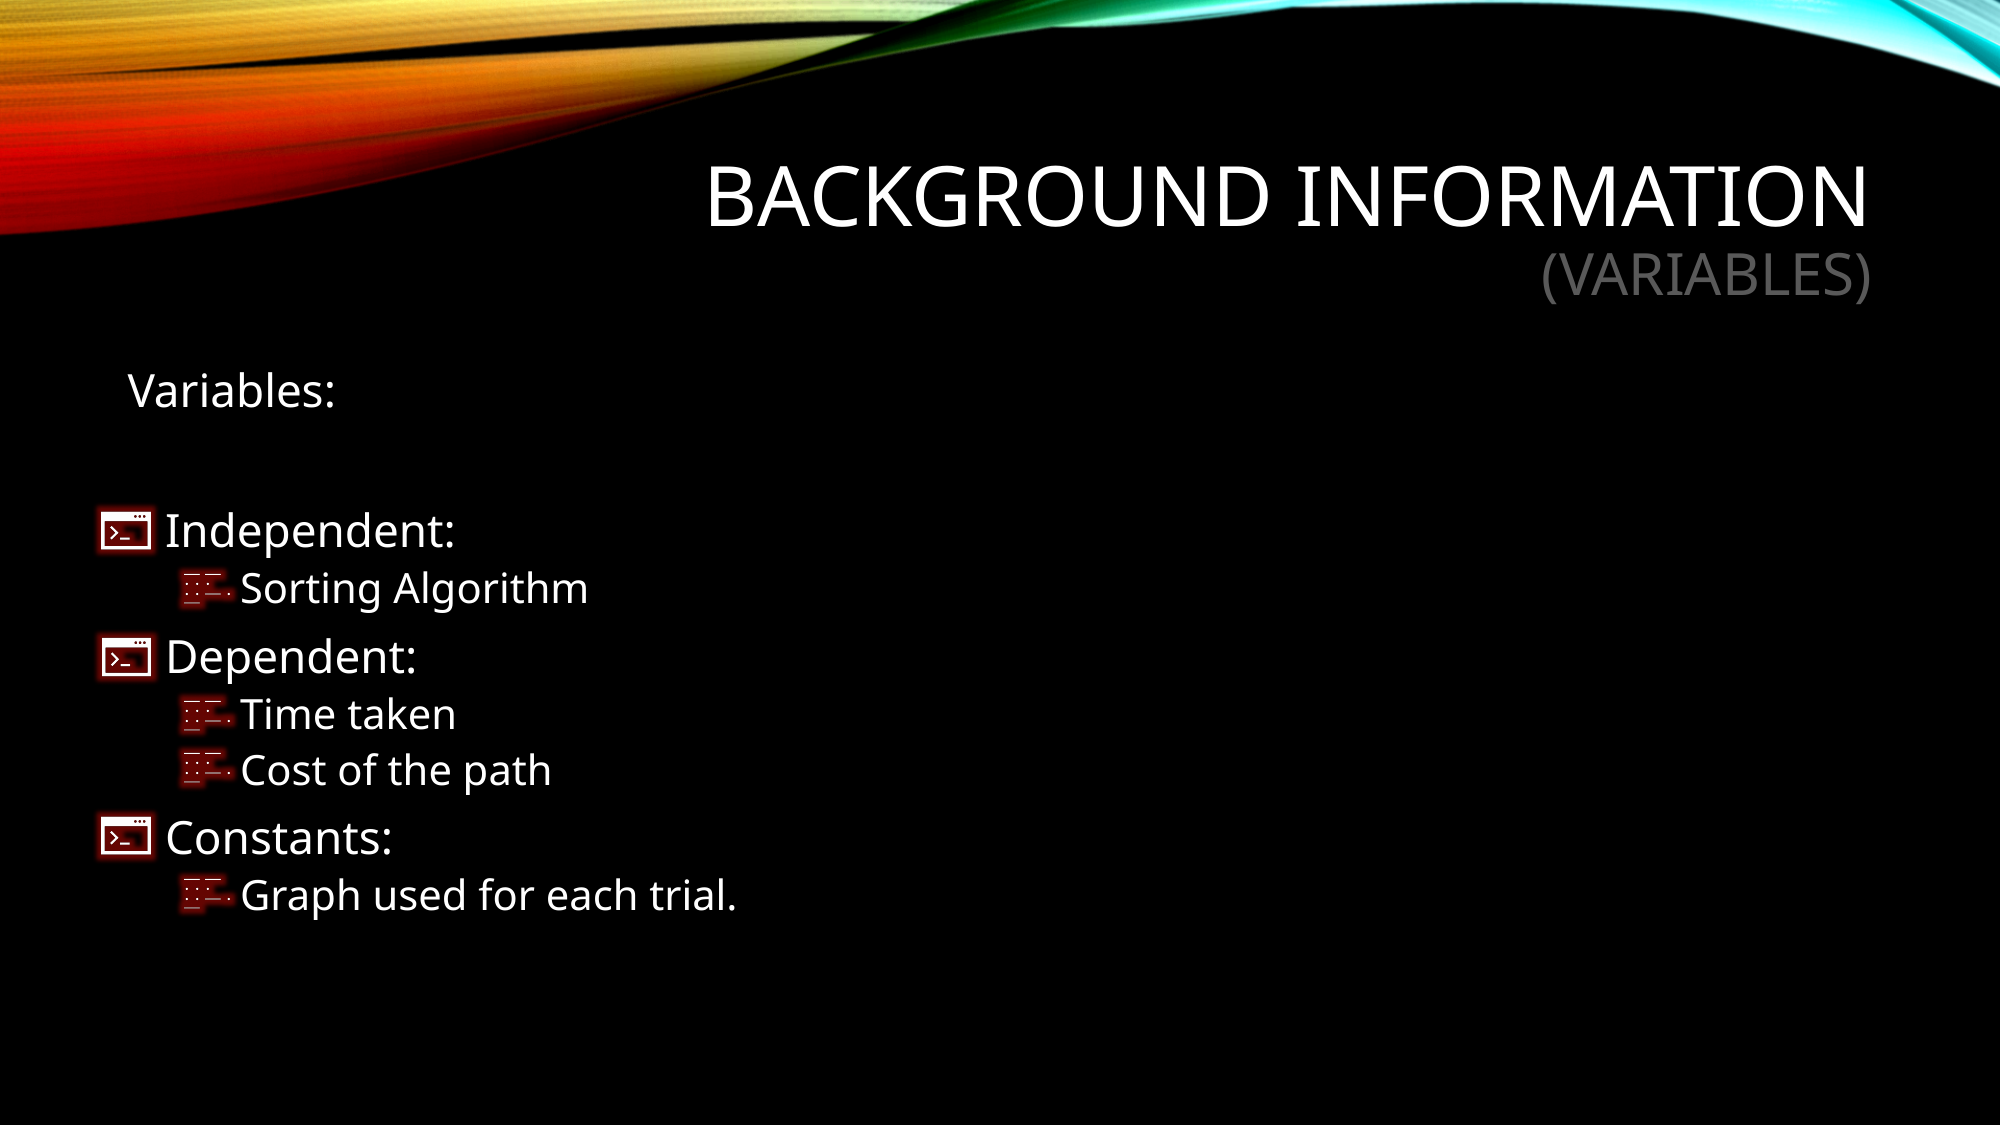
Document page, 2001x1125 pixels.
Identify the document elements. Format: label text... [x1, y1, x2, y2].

picture [0, 0, 2000, 237]
picture [96, 806, 156, 866]
picture [177, 864, 238, 926]
picture [96, 500, 156, 560]
picture [177, 559, 238, 620]
list Variables: Independent: Sorting Algorithm Dependent: Time taken Cost of the path Constants: Graph used for each trial. [112, 360, 1888, 1021]
picture [97, 627, 156, 687]
picture [177, 686, 238, 800]
title Background Information (Variables) [474, 125, 1888, 338]
